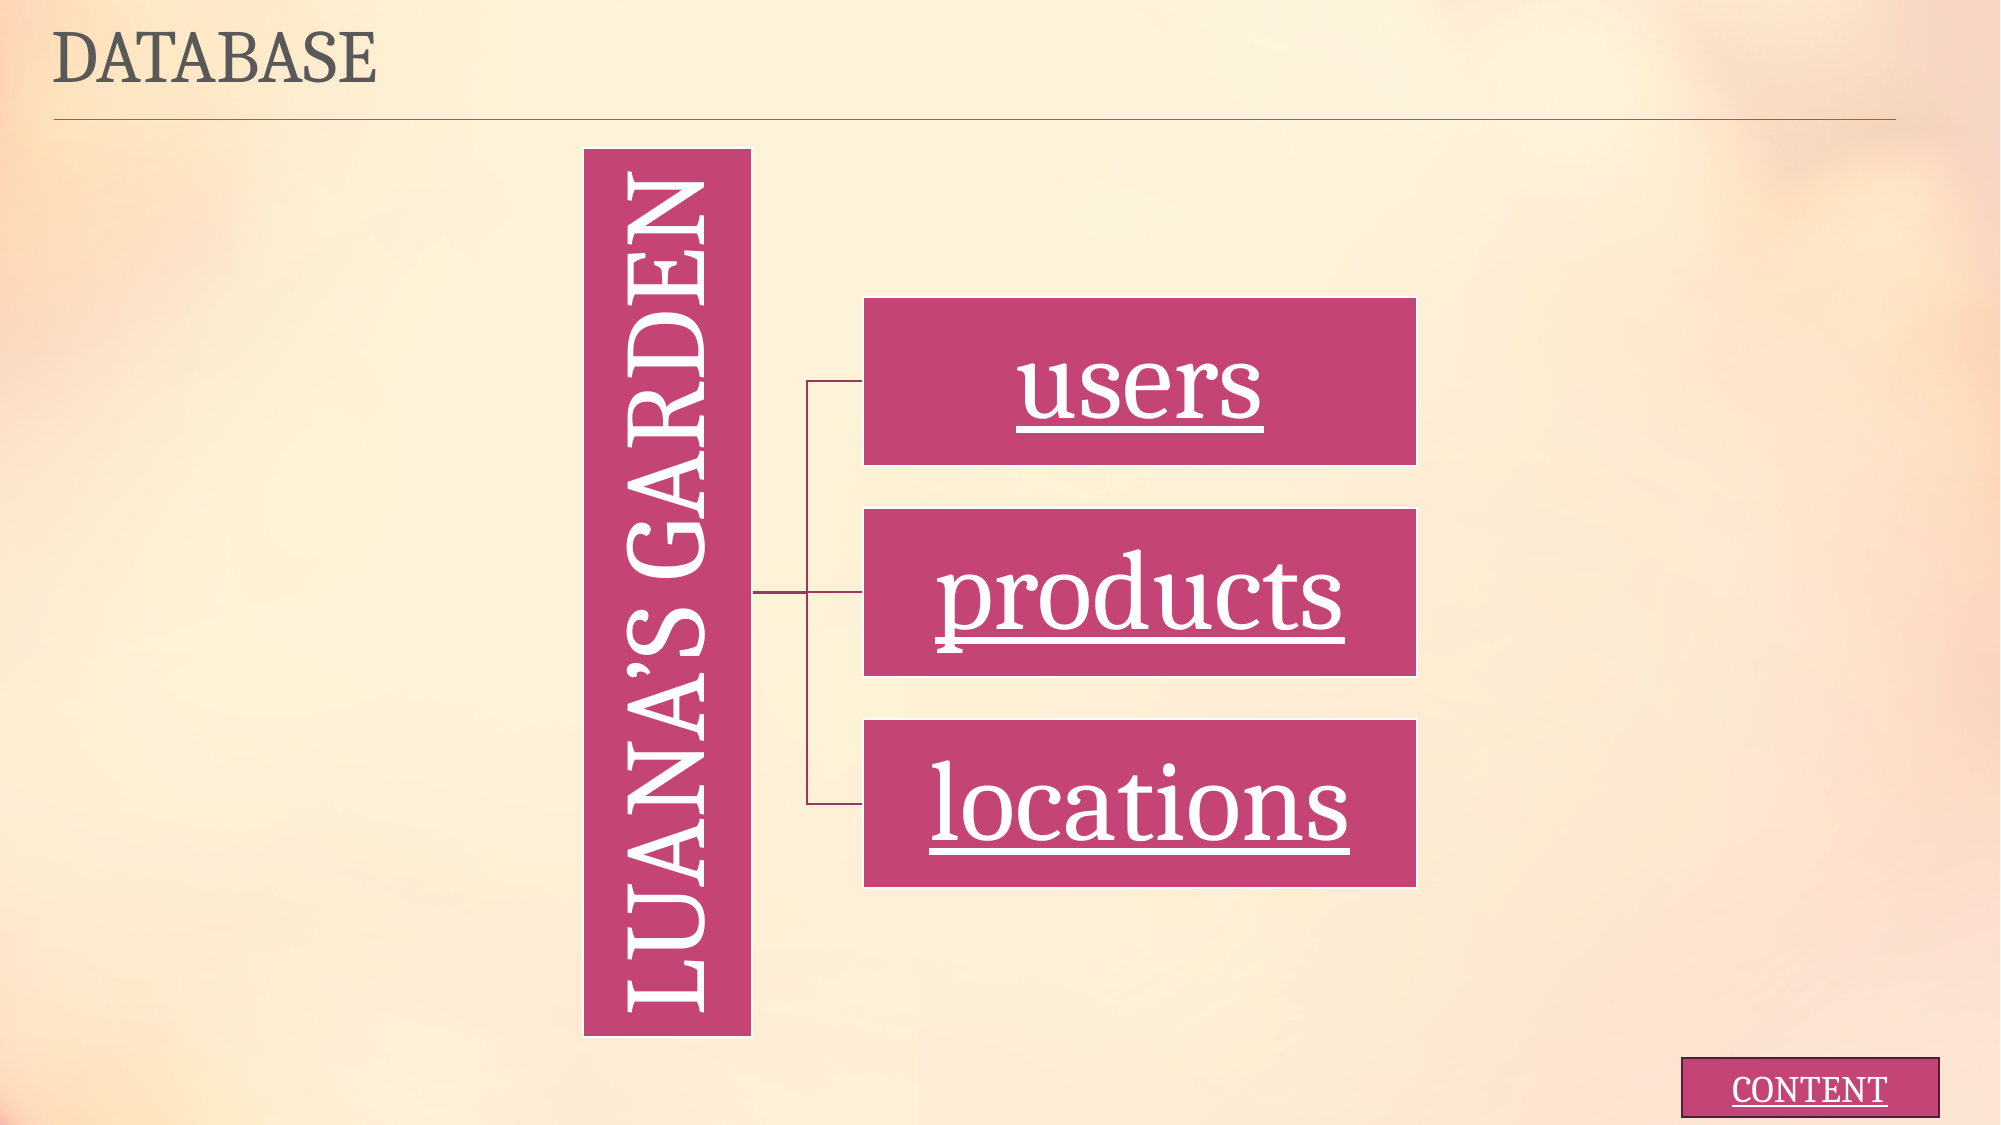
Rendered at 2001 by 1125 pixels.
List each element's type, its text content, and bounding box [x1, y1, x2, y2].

picture [0, 0, 2001, 1125]
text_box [333, 147, 1667, 1037]
text_box CONTENT [1681, 1057, 1940, 1118]
text_box DATABASE [36, 0, 466, 105]
